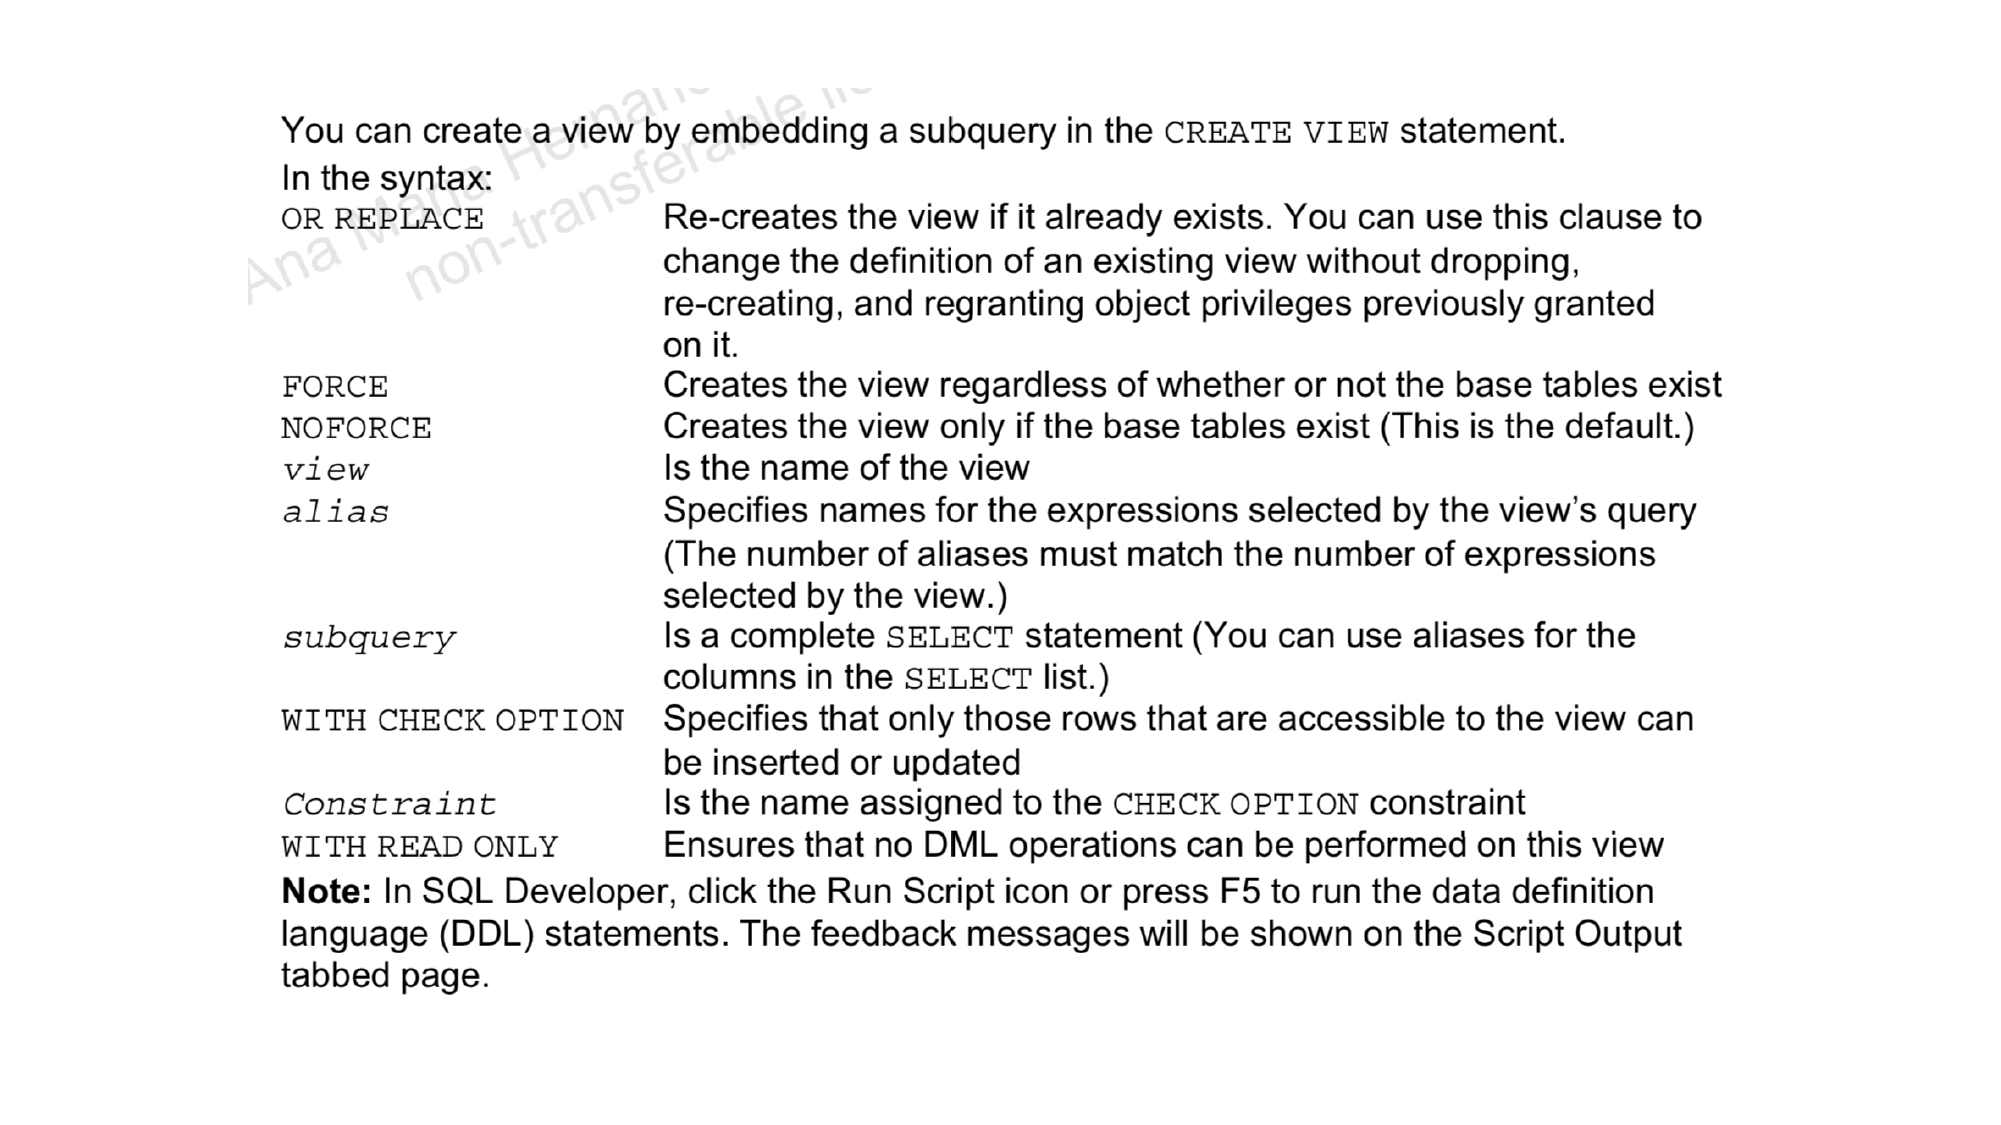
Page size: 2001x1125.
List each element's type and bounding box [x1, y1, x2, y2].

list [248, 88, 1752, 1008]
